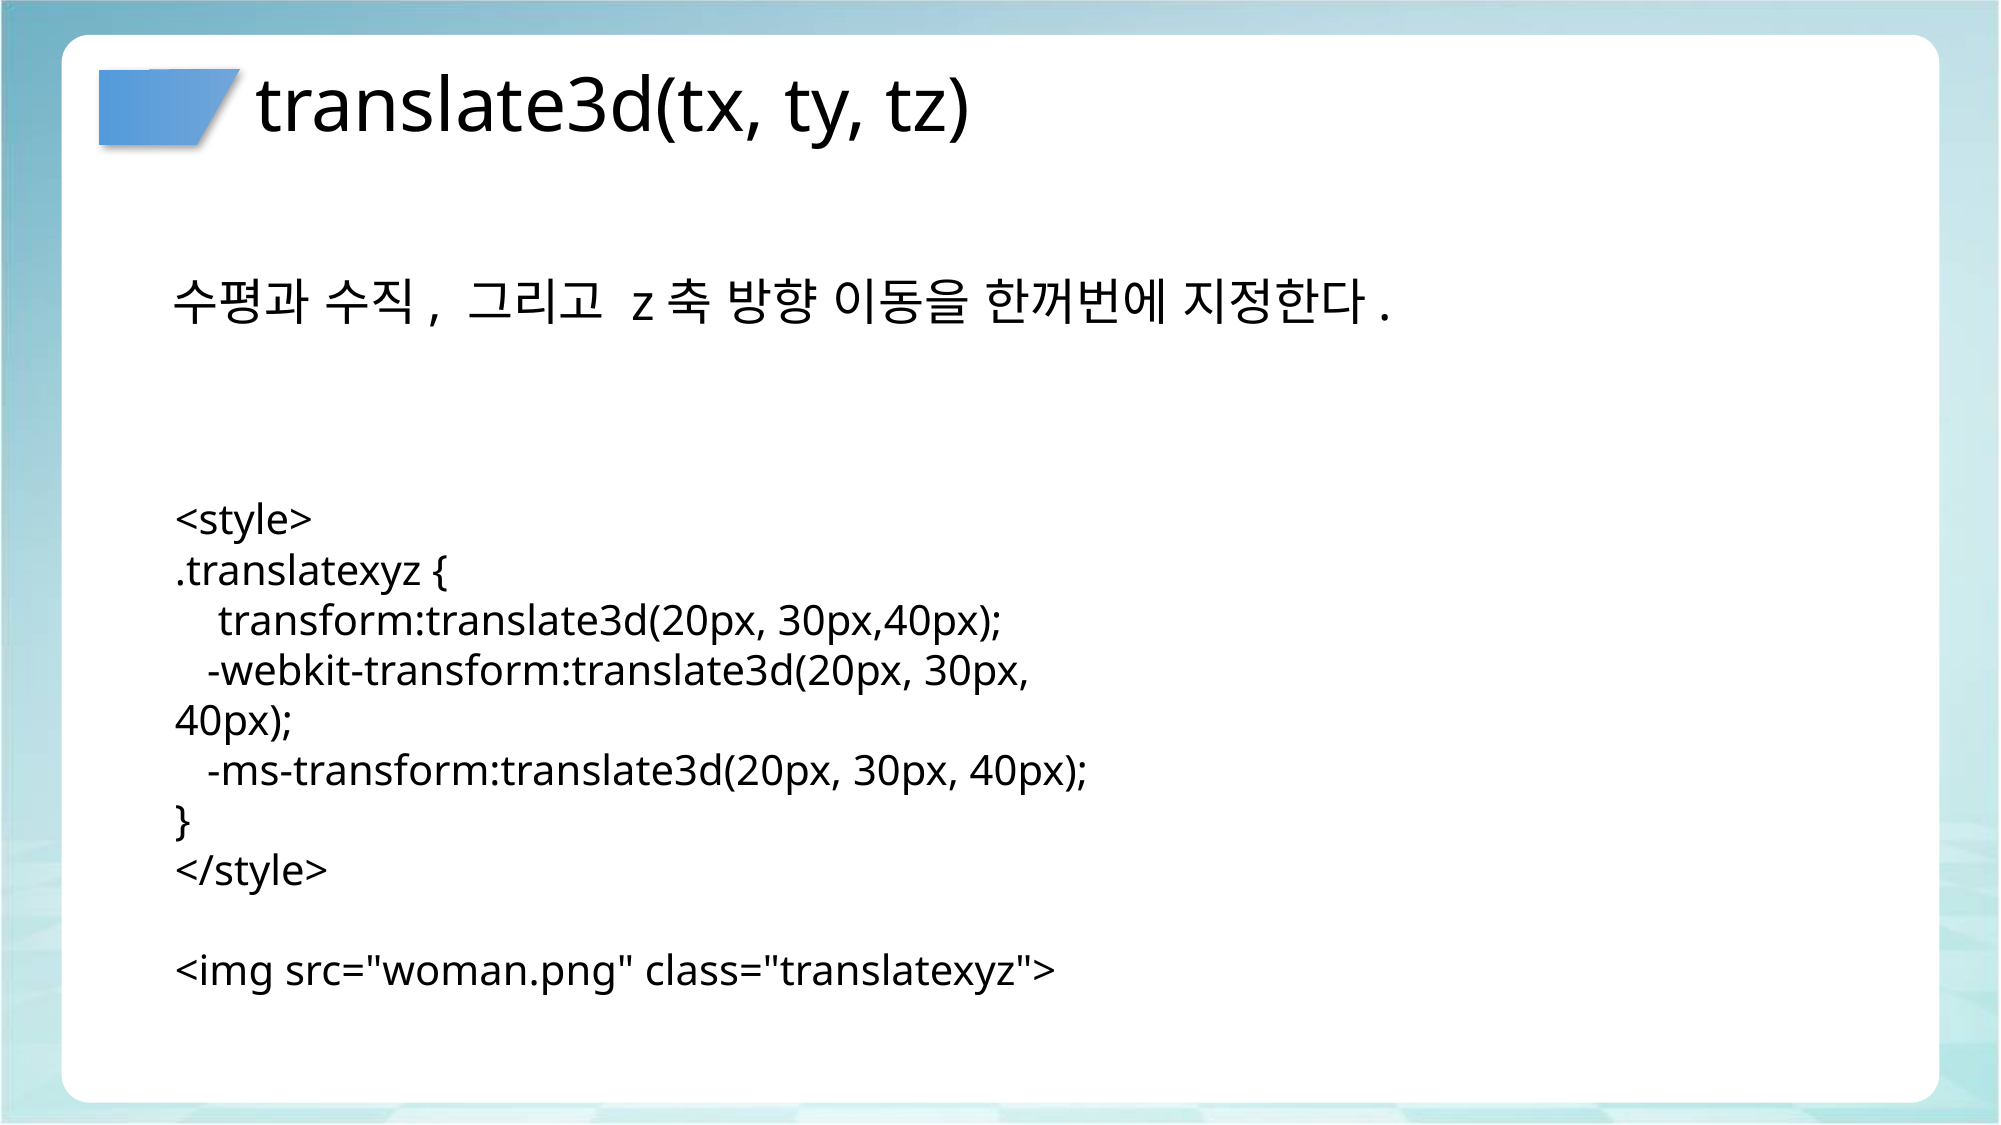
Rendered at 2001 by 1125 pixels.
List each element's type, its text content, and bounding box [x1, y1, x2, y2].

title translate3d(tx, ty, tz) [240, 49, 1809, 165]
picture [0, 0, 2001, 1125]
text_box 수평과 수직, 그리고 z축 방향 이동을 한꺼번에 지정한다. [157, 202, 1555, 338]
text_box <style> .translatexyz { transform:translate3d(20px, 30px,40px); -webkit-transform:translate3d(20px, 30px, 40px); -ms-transform:translate3d(20px, 30px, 40px); } </style> <img src="woman.png" class="translatexyz"> [160, 486, 1161, 1001]
